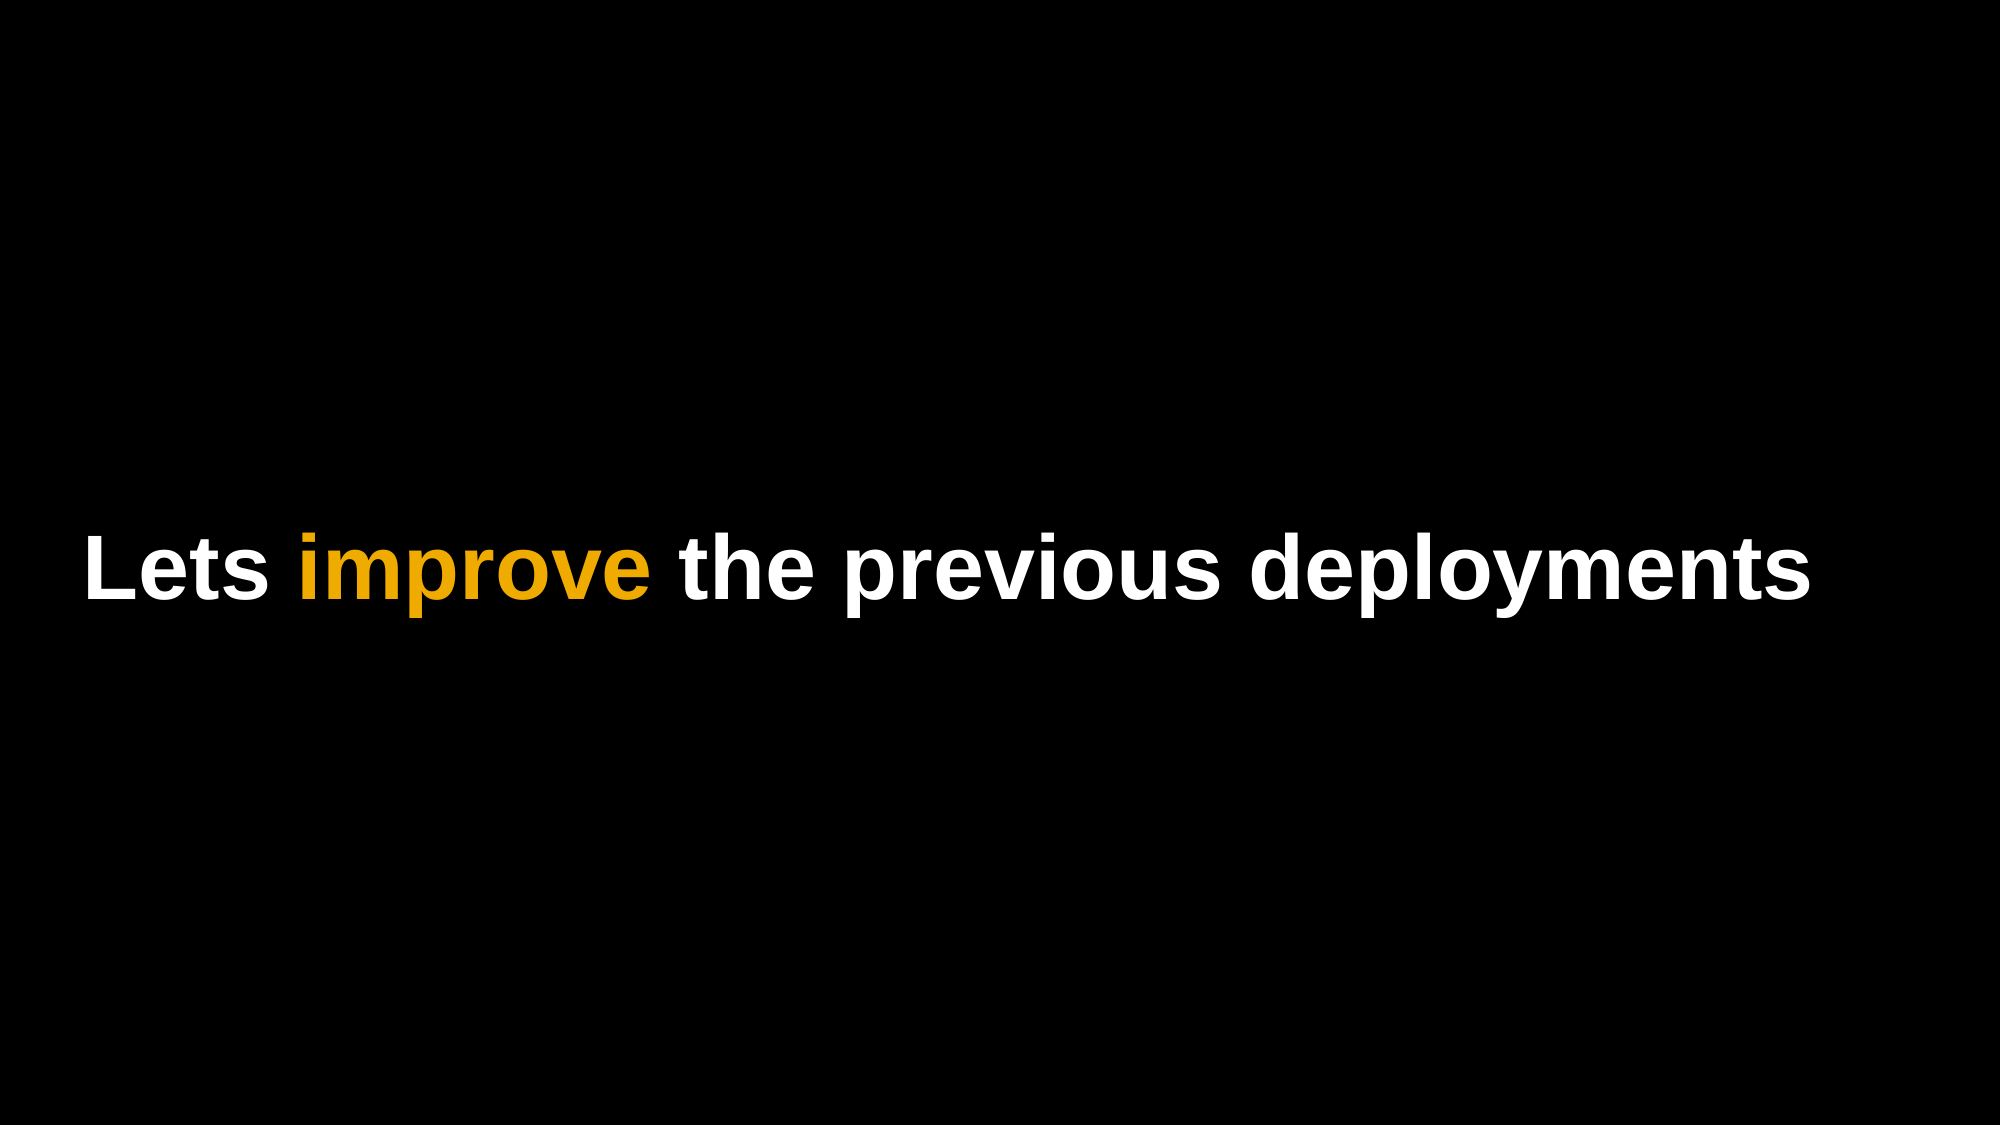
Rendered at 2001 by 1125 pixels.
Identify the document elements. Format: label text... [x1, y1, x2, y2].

title Lets improve the previous deployments [82, 506, 1918, 619]
